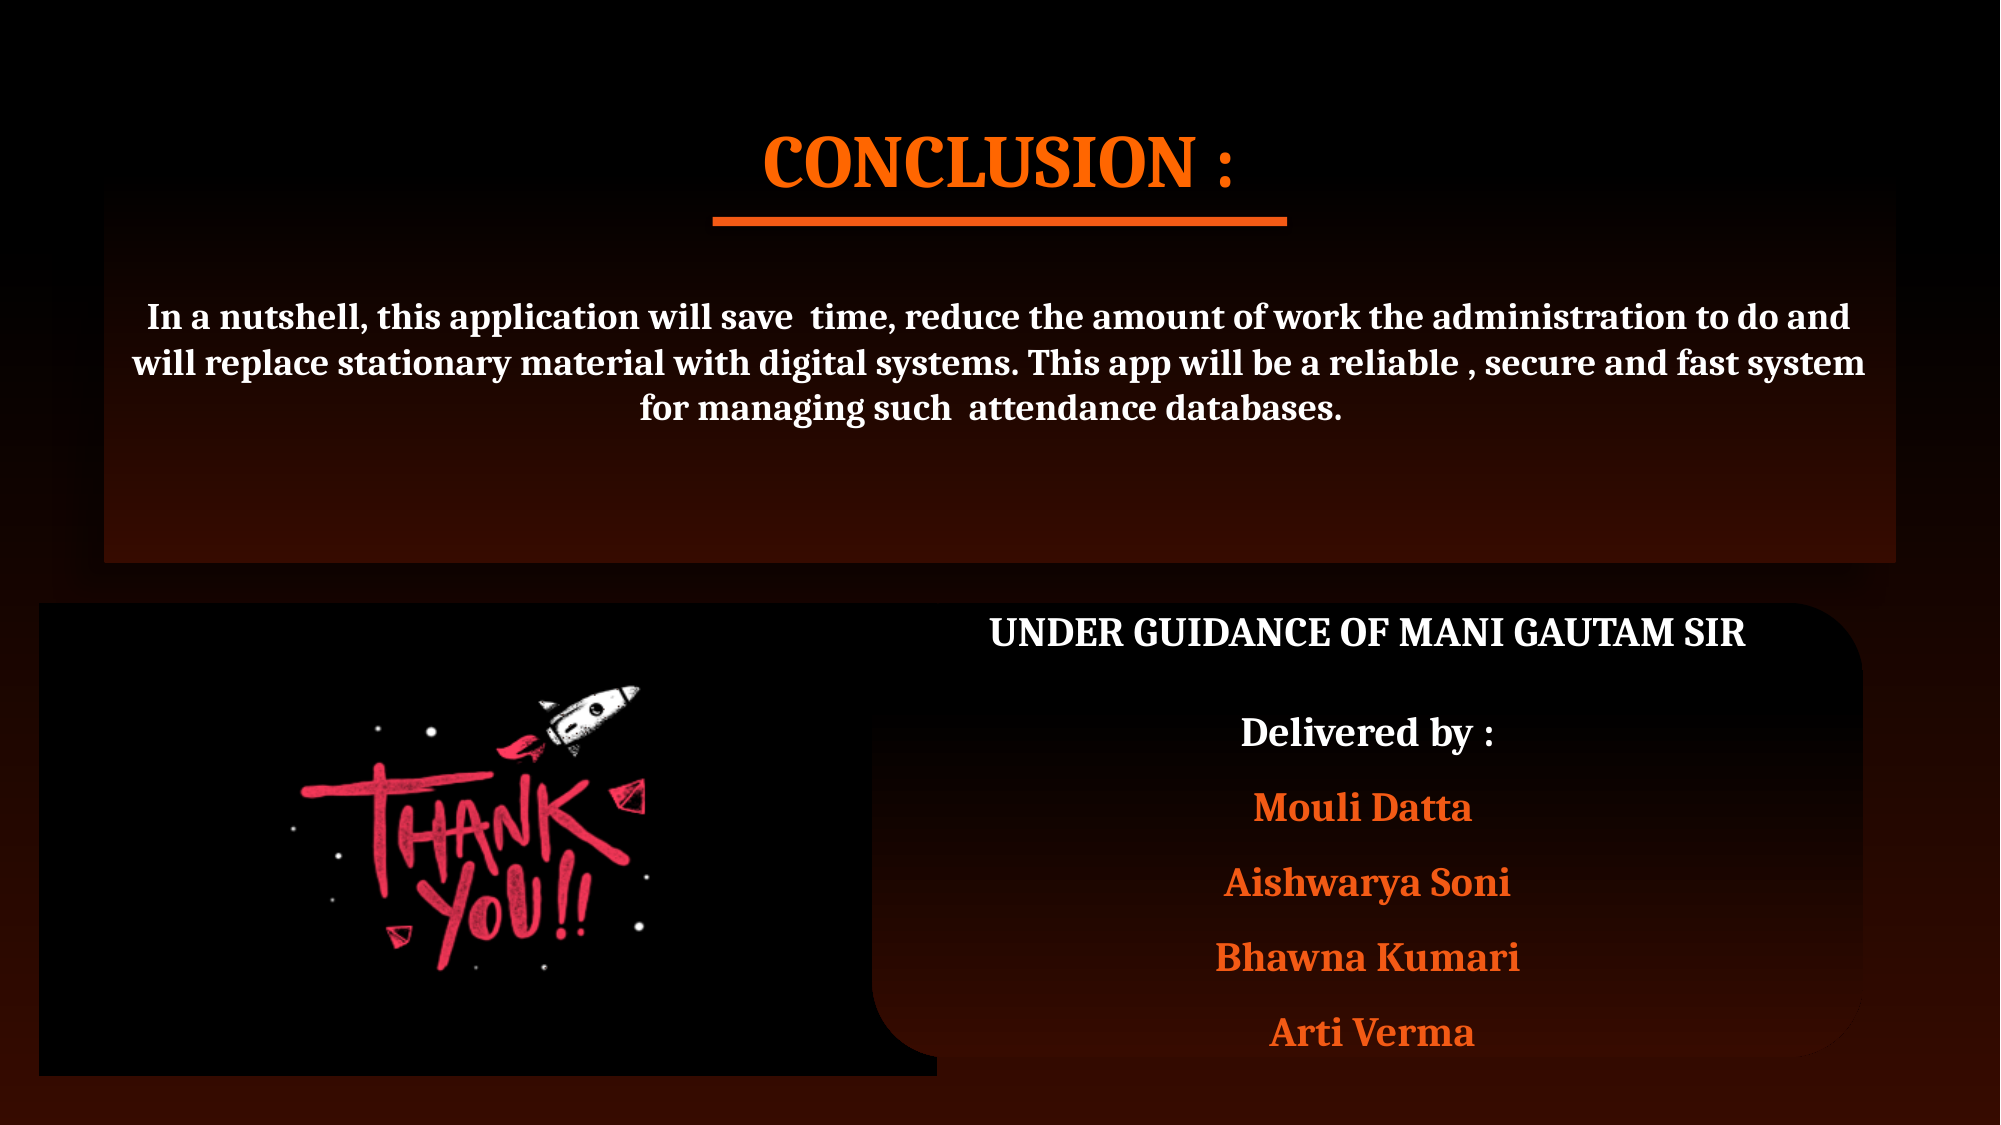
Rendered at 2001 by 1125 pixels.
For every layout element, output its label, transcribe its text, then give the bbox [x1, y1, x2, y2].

picture [39, 603, 937, 1076]
text_box UNDER GUIDANCE OF MANI GAUTAM SIR Delivered by : Mouli Datta Aishwarya Soni Bhawna Kumari Arti Verma [933, 601, 1865, 1059]
text_box [712, 216, 1288, 227]
text_box CONCLUSION : In a nutshell, this application will save time, reduce the amount of work the administration to do and will replace stationary material with digital systems. This app will be a reliable , secure and fast system for managing such attendance databases. [103, 67, 1896, 563]
